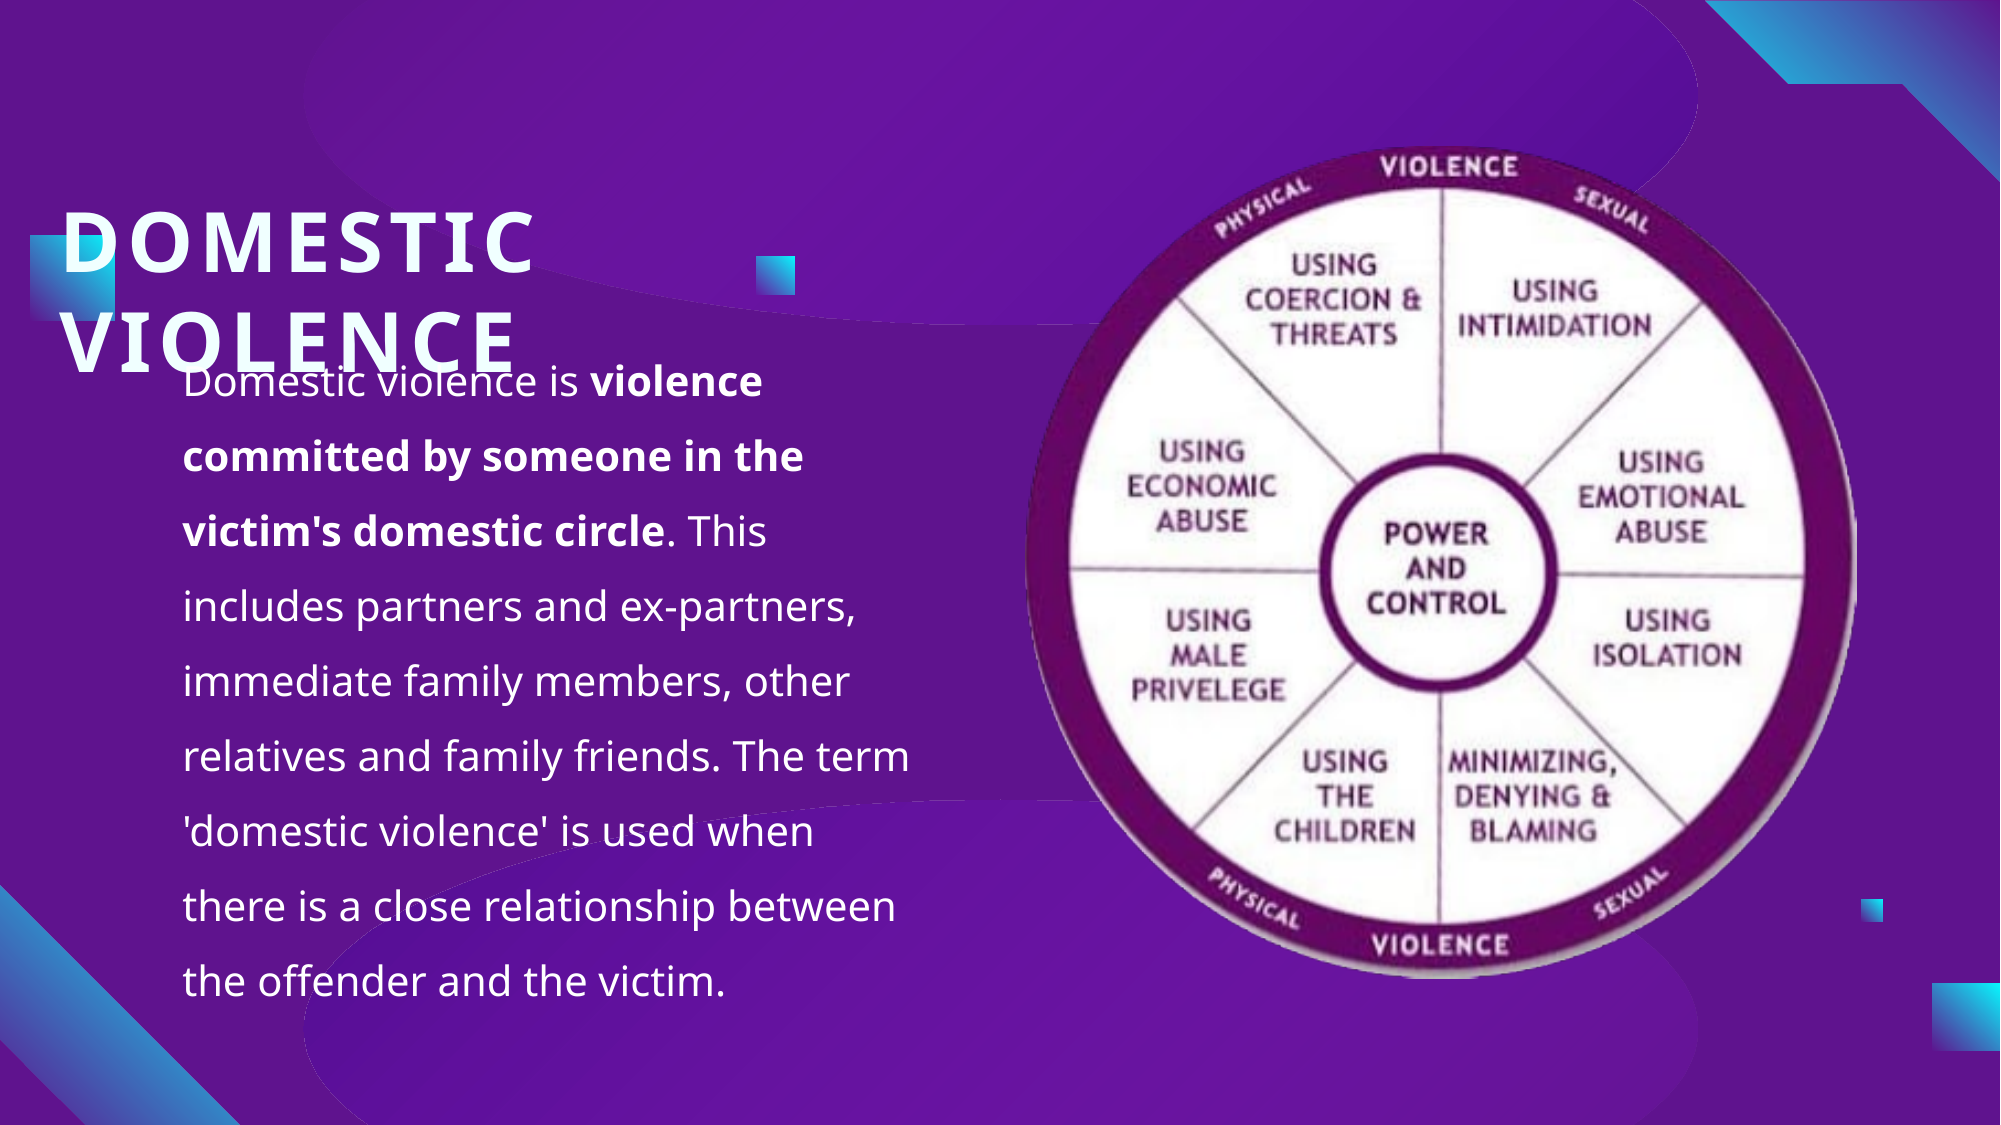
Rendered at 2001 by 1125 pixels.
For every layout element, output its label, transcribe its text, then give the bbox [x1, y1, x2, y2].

picture [1025, 146, 1858, 979]
text_box Domestic violence is violence committed by someone in the victim's domestic circle. This includes partners and ex-partners, immediate family members, other relatives and family friends. The term 'domestic violence' is used when there is a close relationship between the offender and the victim. [167, 322, 928, 1013]
text_box DOMESTIC VIOLENCE [44, 181, 845, 397]
